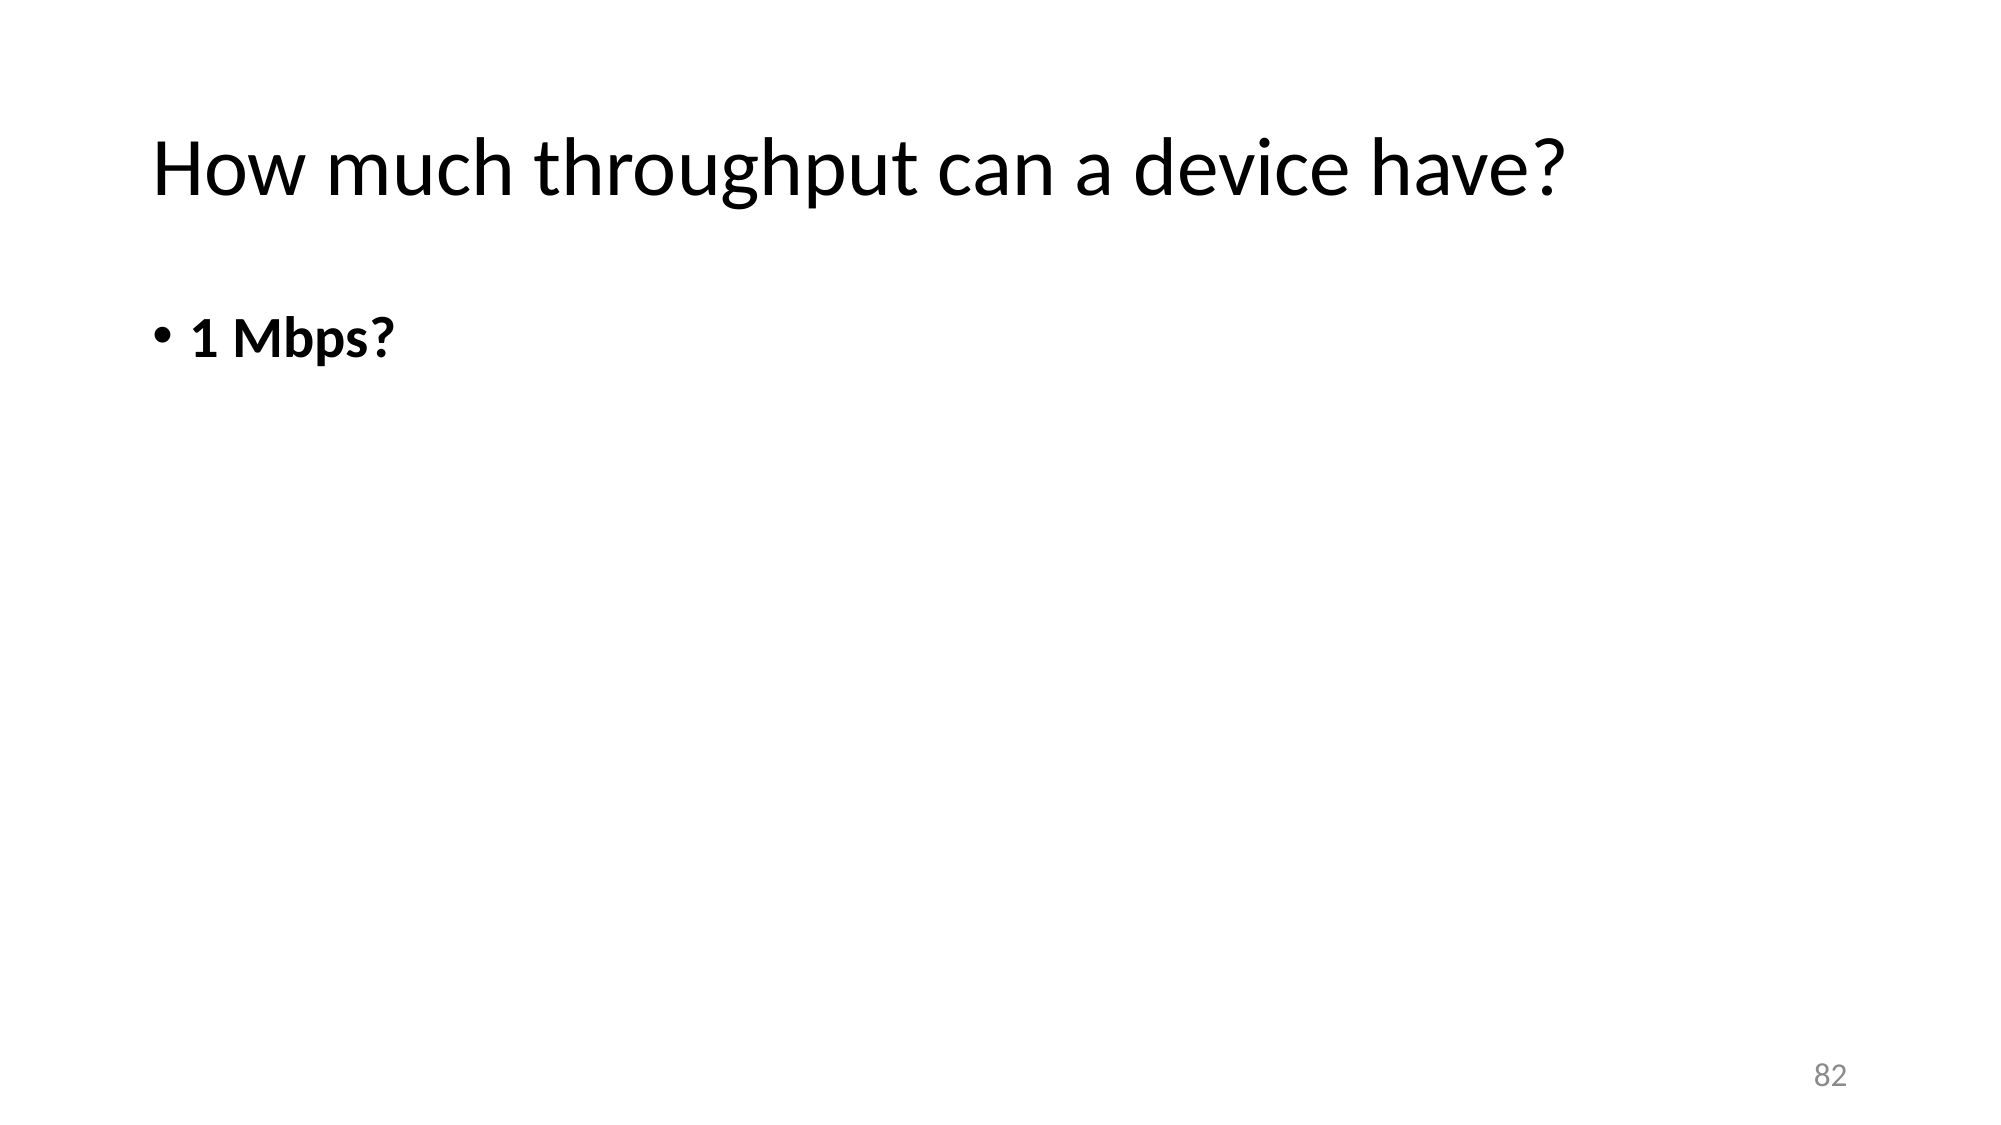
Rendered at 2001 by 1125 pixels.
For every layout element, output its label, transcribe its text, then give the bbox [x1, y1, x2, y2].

slide_number 82 [1412, 1042, 1863, 1103]
list 1 Mbps? [137, 299, 1863, 1014]
title How much throughput can a device have? [137, 59, 1863, 278]
